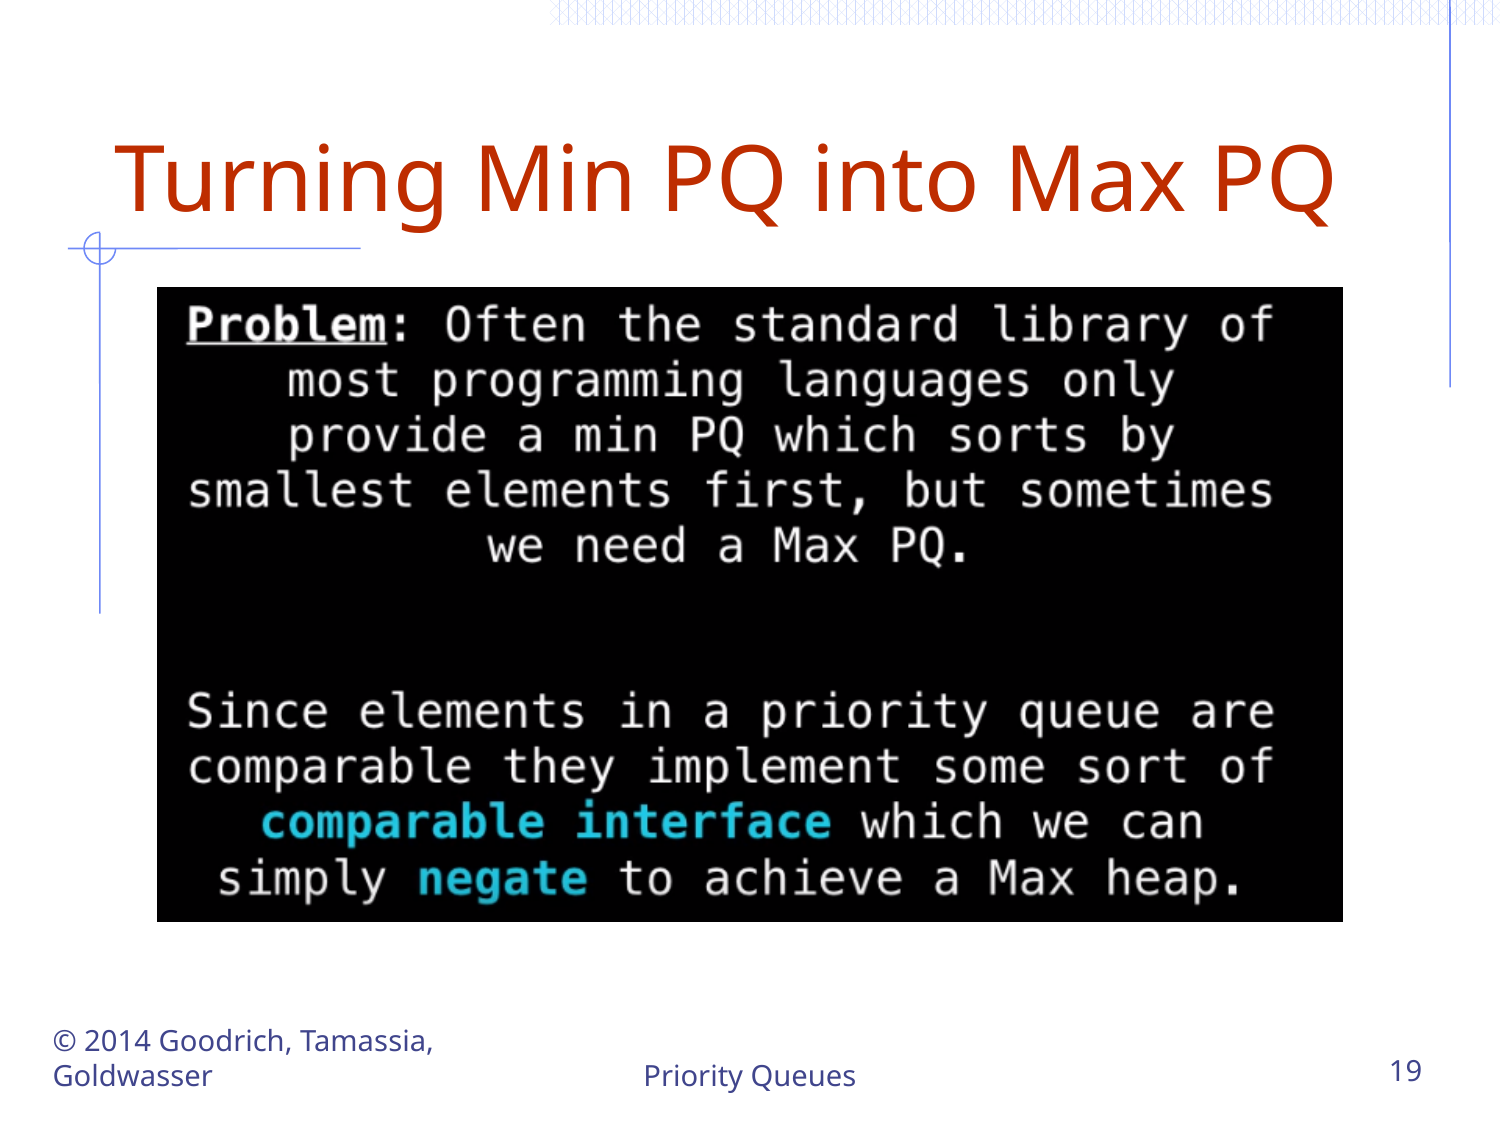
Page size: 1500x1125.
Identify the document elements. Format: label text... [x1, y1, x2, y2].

slide_number 19 [1124, 1024, 1438, 1101]
title Turning Min PQ into Max PQ [99, 50, 1413, 238]
slide_number © 2014 Goodrich, Tamassia, Goldwasser [37, 1024, 512, 1101]
picture [156, 287, 1344, 922]
footer Priority Queues [512, 1024, 988, 1101]
